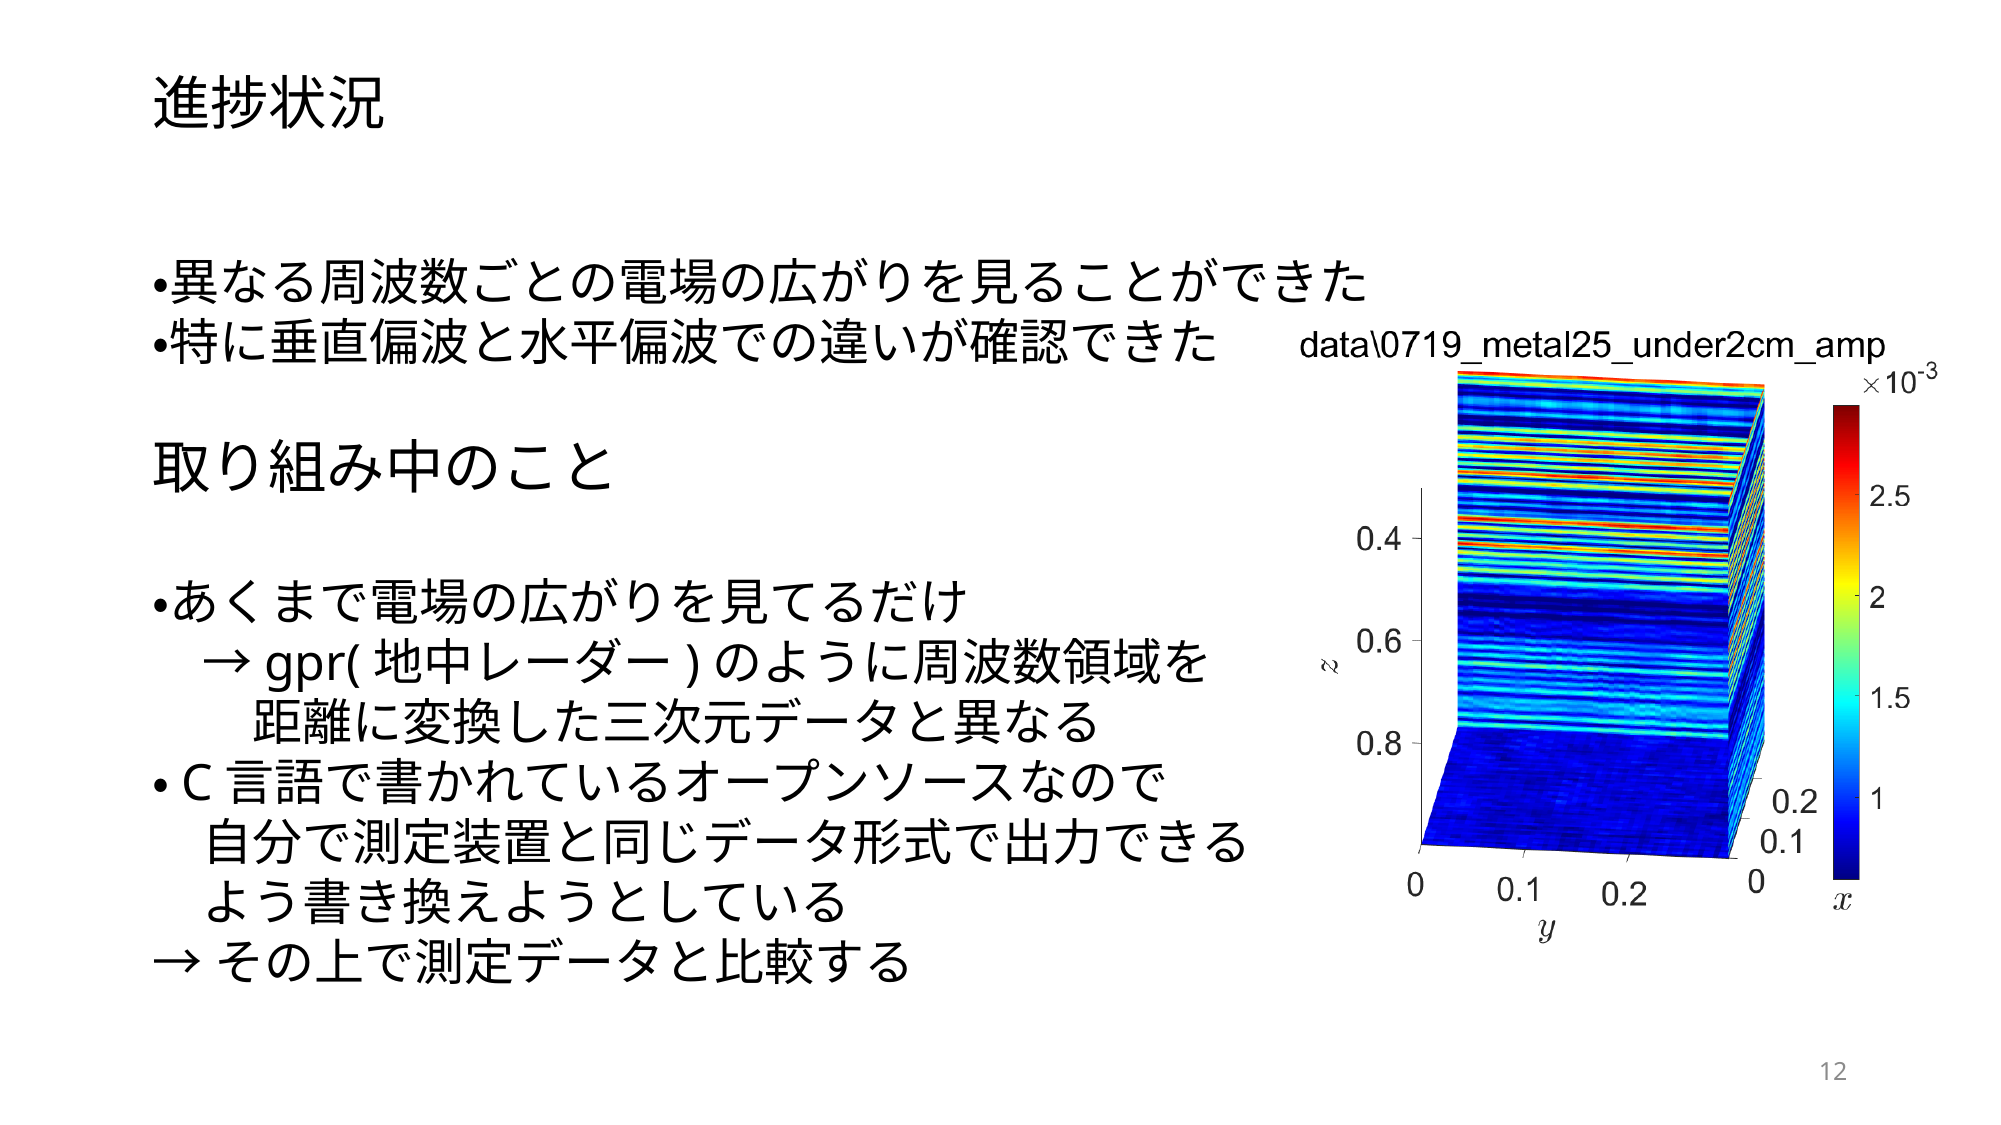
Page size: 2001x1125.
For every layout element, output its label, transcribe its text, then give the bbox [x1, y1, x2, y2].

slide_number 12 [1412, 1042, 1863, 1103]
title 進捗状況 [137, 59, 1706, 152]
text_box ・異なる周波数ごとの電場の広がりを見ることができた ・特に垂直偏波と水平偏波での違いが確認できた 取り組み中のこと ・あくまで電場の広がりを見てるだけ →gpr(地中レーダー)のように周波数領域を 距離に変換した三次元データと異なる ・C言語で書かれているオープンソースなので 自分で測定装置と同じデータ形式で出力できる よう書き換えようとしている →その上で測定データと比較する [137, 242, 1640, 998]
picture [1298, 328, 1939, 946]
